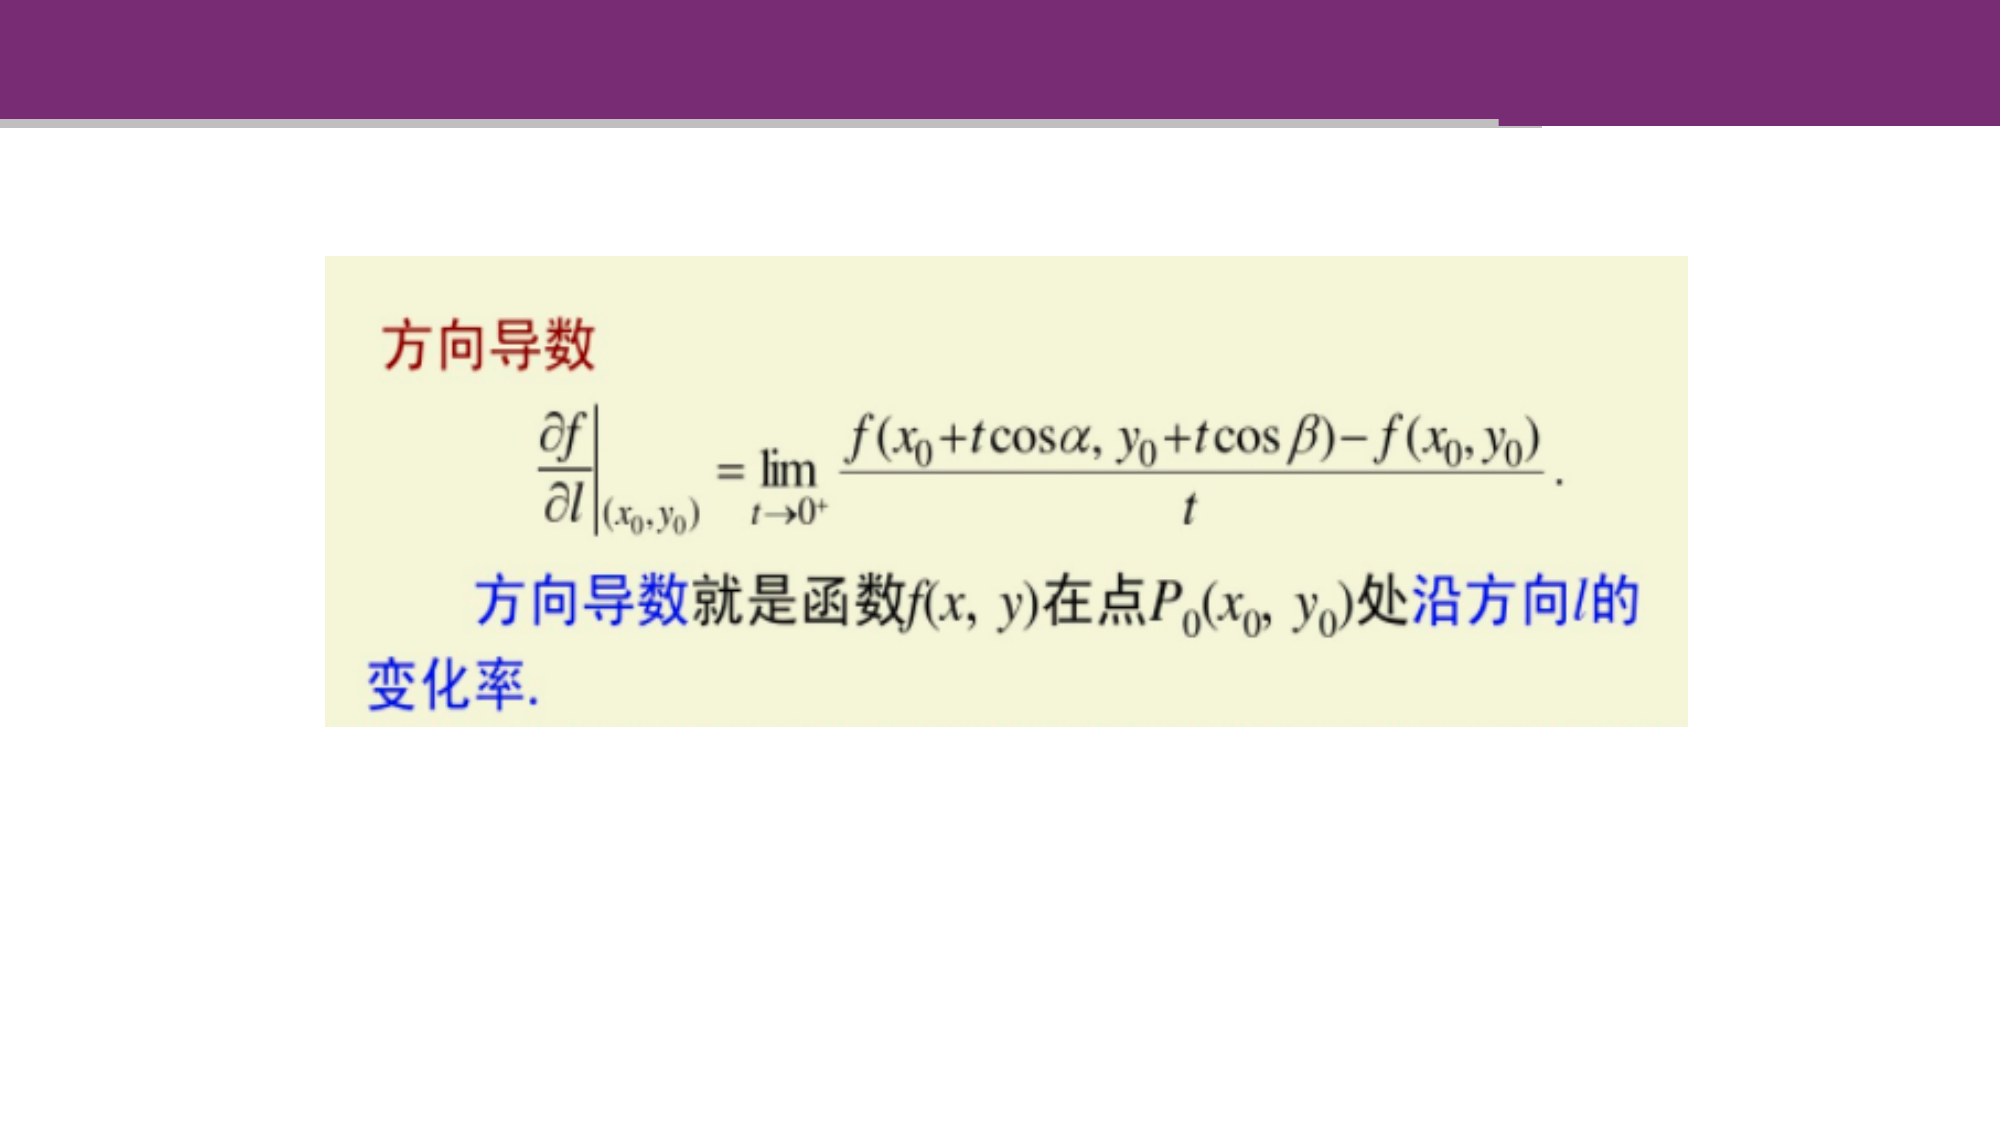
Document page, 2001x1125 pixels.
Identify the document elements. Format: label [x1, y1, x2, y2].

text_box [0, 0, 2000, 118]
picture [325, 256, 1688, 727]
text_box [0, 118, 1543, 129]
text_box [1498, 117, 2000, 127]
